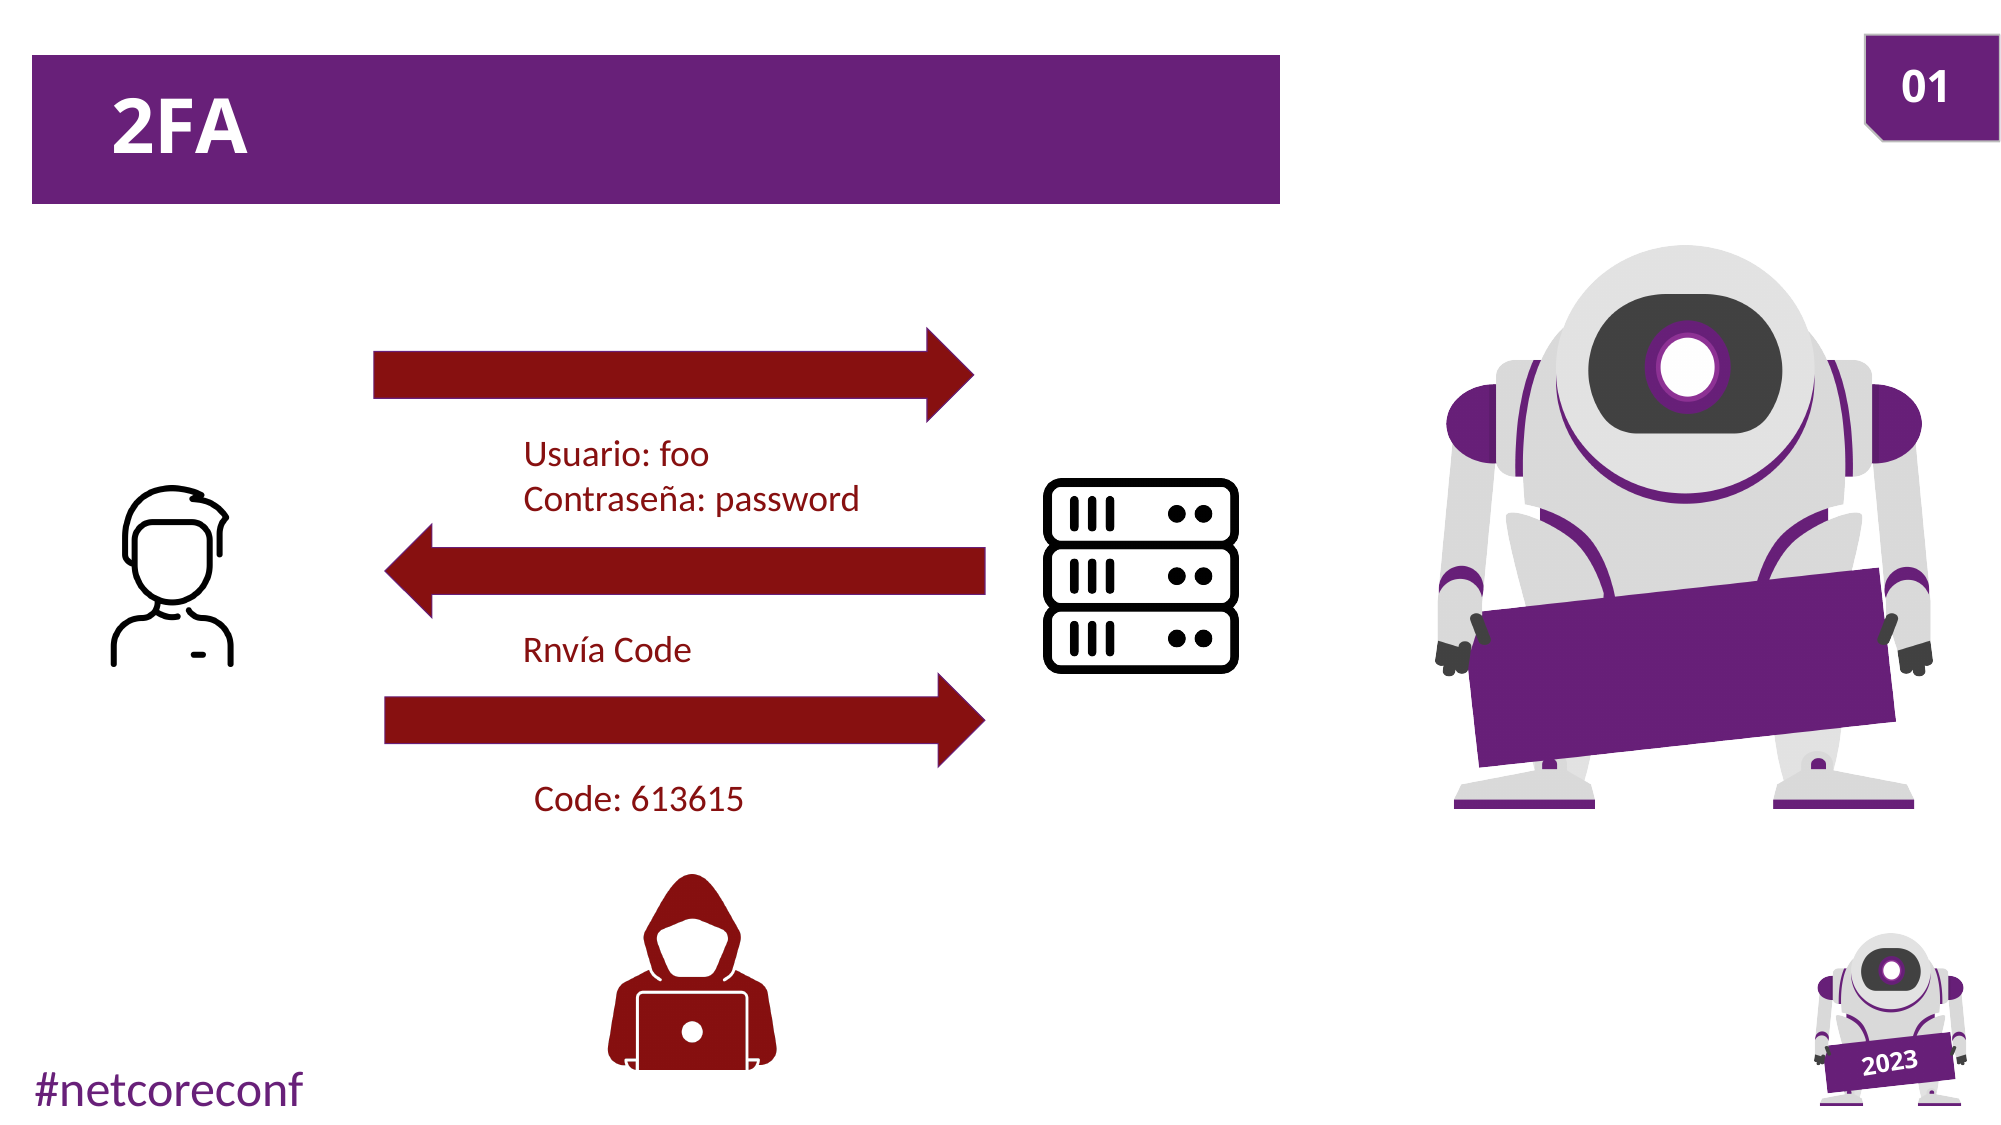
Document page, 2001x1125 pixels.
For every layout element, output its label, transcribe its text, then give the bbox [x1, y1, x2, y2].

picture [1435, 244, 1933, 809]
picture [594, 874, 790, 1070]
picture [1814, 933, 1967, 1106]
text_box [384, 672, 986, 769]
text_box #netcoreconf [19, 1049, 324, 1124]
text_box [384, 522, 986, 620]
list 01 [1886, 55, 1979, 121]
picture [81, 485, 263, 667]
picture [1043, 478, 1239, 674]
text_box Usuario: foo Contraseña: password [508, 421, 876, 527]
text_box Code: 613615 [519, 766, 760, 827]
text_box [373, 326, 975, 423]
title 2FA [96, 0, 1254, 179]
text_box [32, 55, 1280, 204]
text_box Rnvía Code [508, 618, 708, 678]
